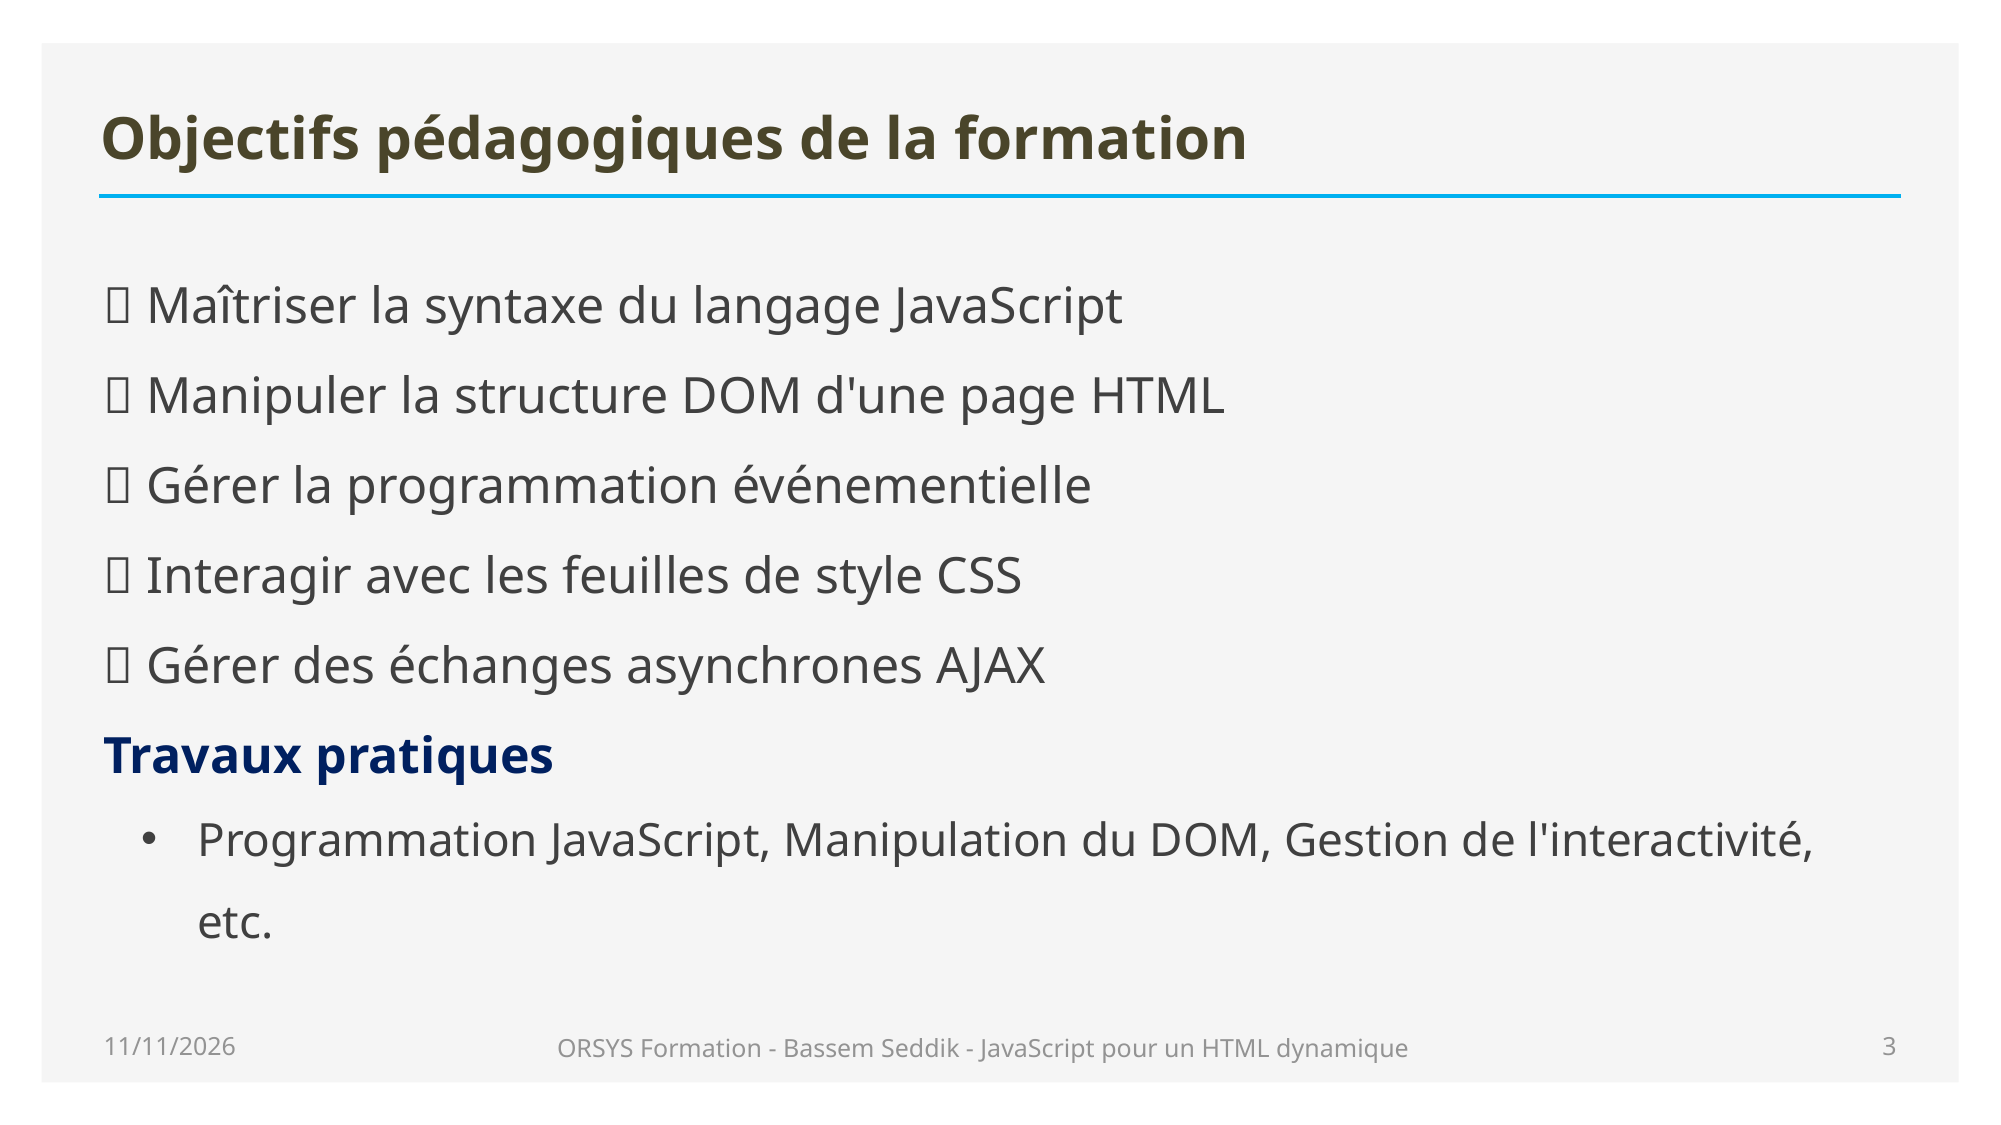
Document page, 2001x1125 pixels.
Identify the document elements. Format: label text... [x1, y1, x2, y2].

list  Maîtriser la syntaxe du langage JavaScript  Manipuler la structure DOM d'une page HTML  Gérer la programmation événementielle  Interagir avec les feuilles de style CSS  Gérer des échanges asynchrones AJAX Travaux pratiques Programmation JavaScript, Manipulation du DOM, Gestion de l'interactivité, etc. [88, 235, 1888, 978]
slide_number 3 [1626, 1017, 1912, 1078]
title Objectifs pédagogiques de la formation [85, 73, 1888, 179]
footer ORSYS Formation - Bassem Seddik - JavaScript pour un HTML dynamique [340, 1017, 1626, 1078]
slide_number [88, 1017, 340, 1078]
